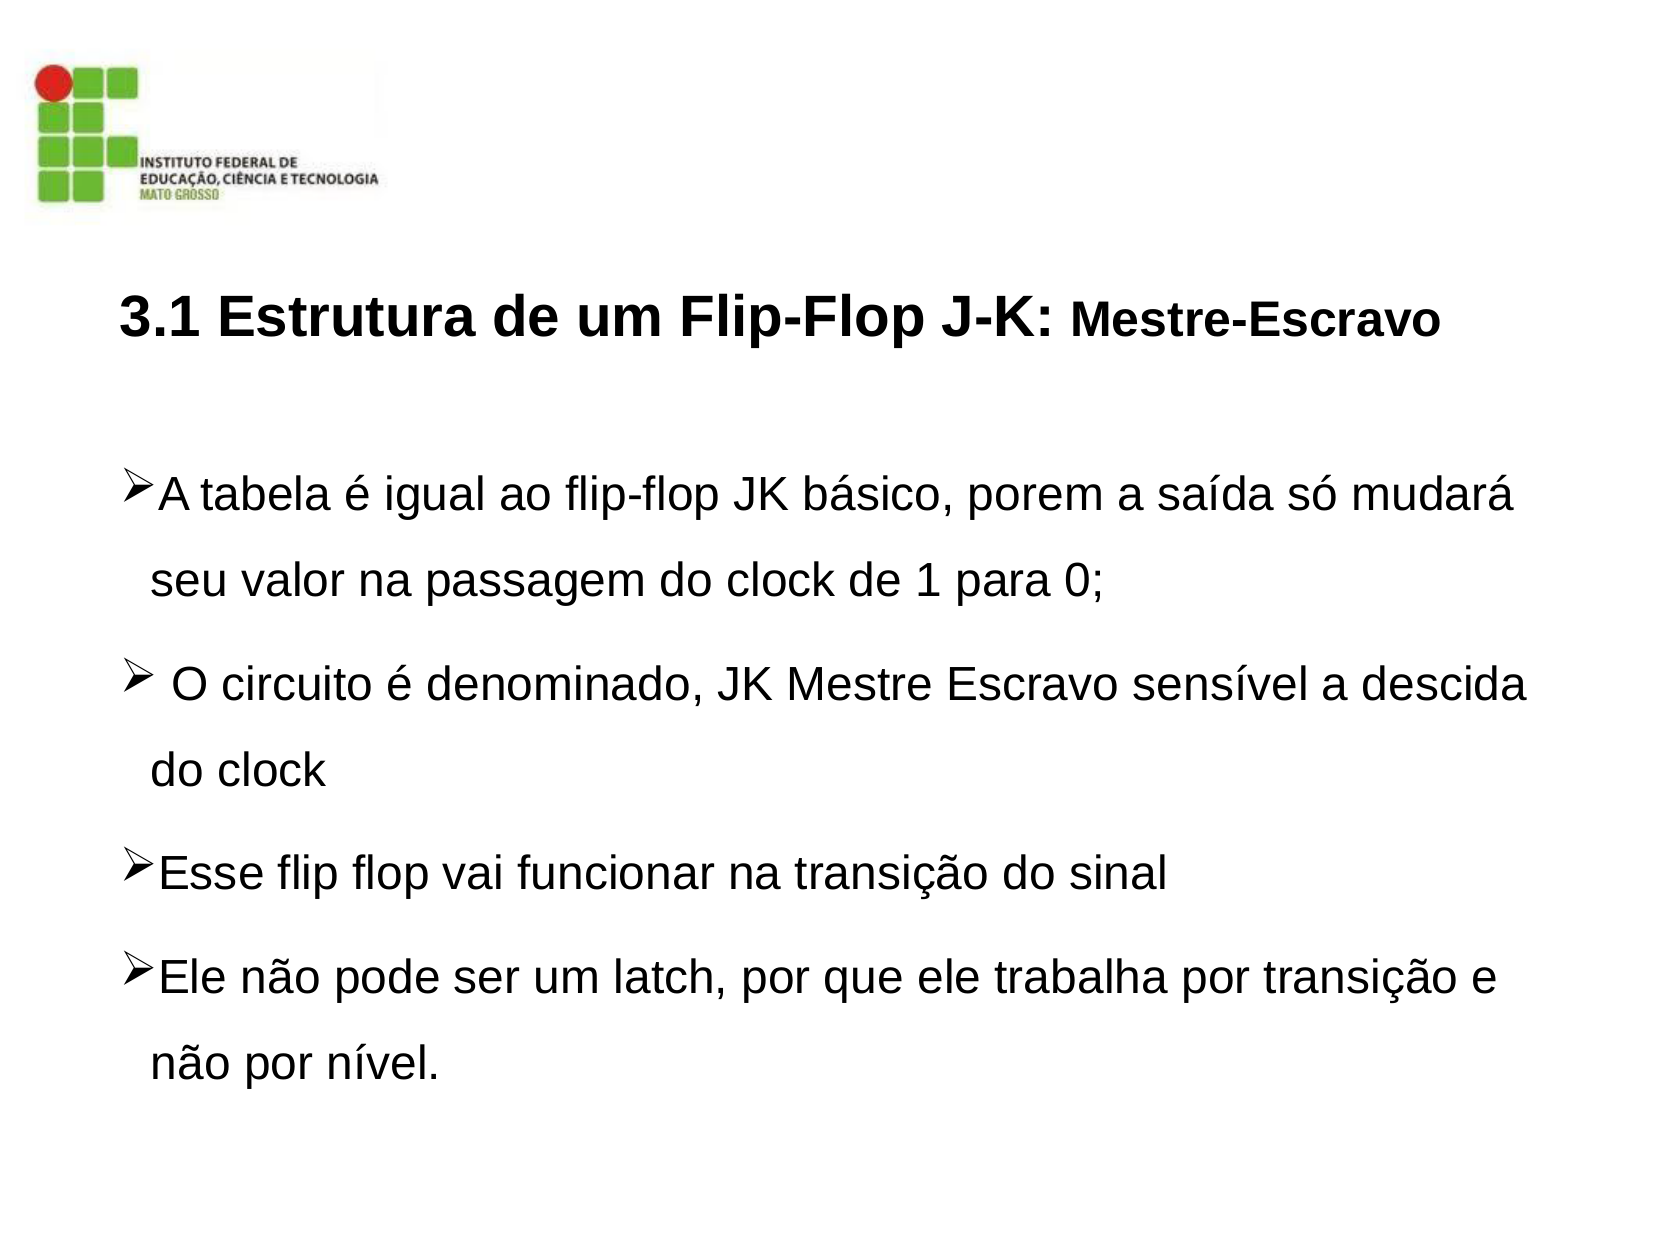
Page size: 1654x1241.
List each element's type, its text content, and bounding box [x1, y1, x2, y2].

list 3.1 Estrutura de um Flip-Flop J-K: Mestre-Escravo A tabela é igual ao flip-flop JK básico, porem a saída só mudará seu valor na passagem do clock de 1 para 0; O circuito é denominado, JK Mestre Escravo sensível a descida do clock Esse flip flop vai funcionar na transição do sinal Ele não pode ser um latch, por que ele trabalha por transição e não por nível. [104, 235, 1571, 1199]
picture [0, 0, 413, 233]
